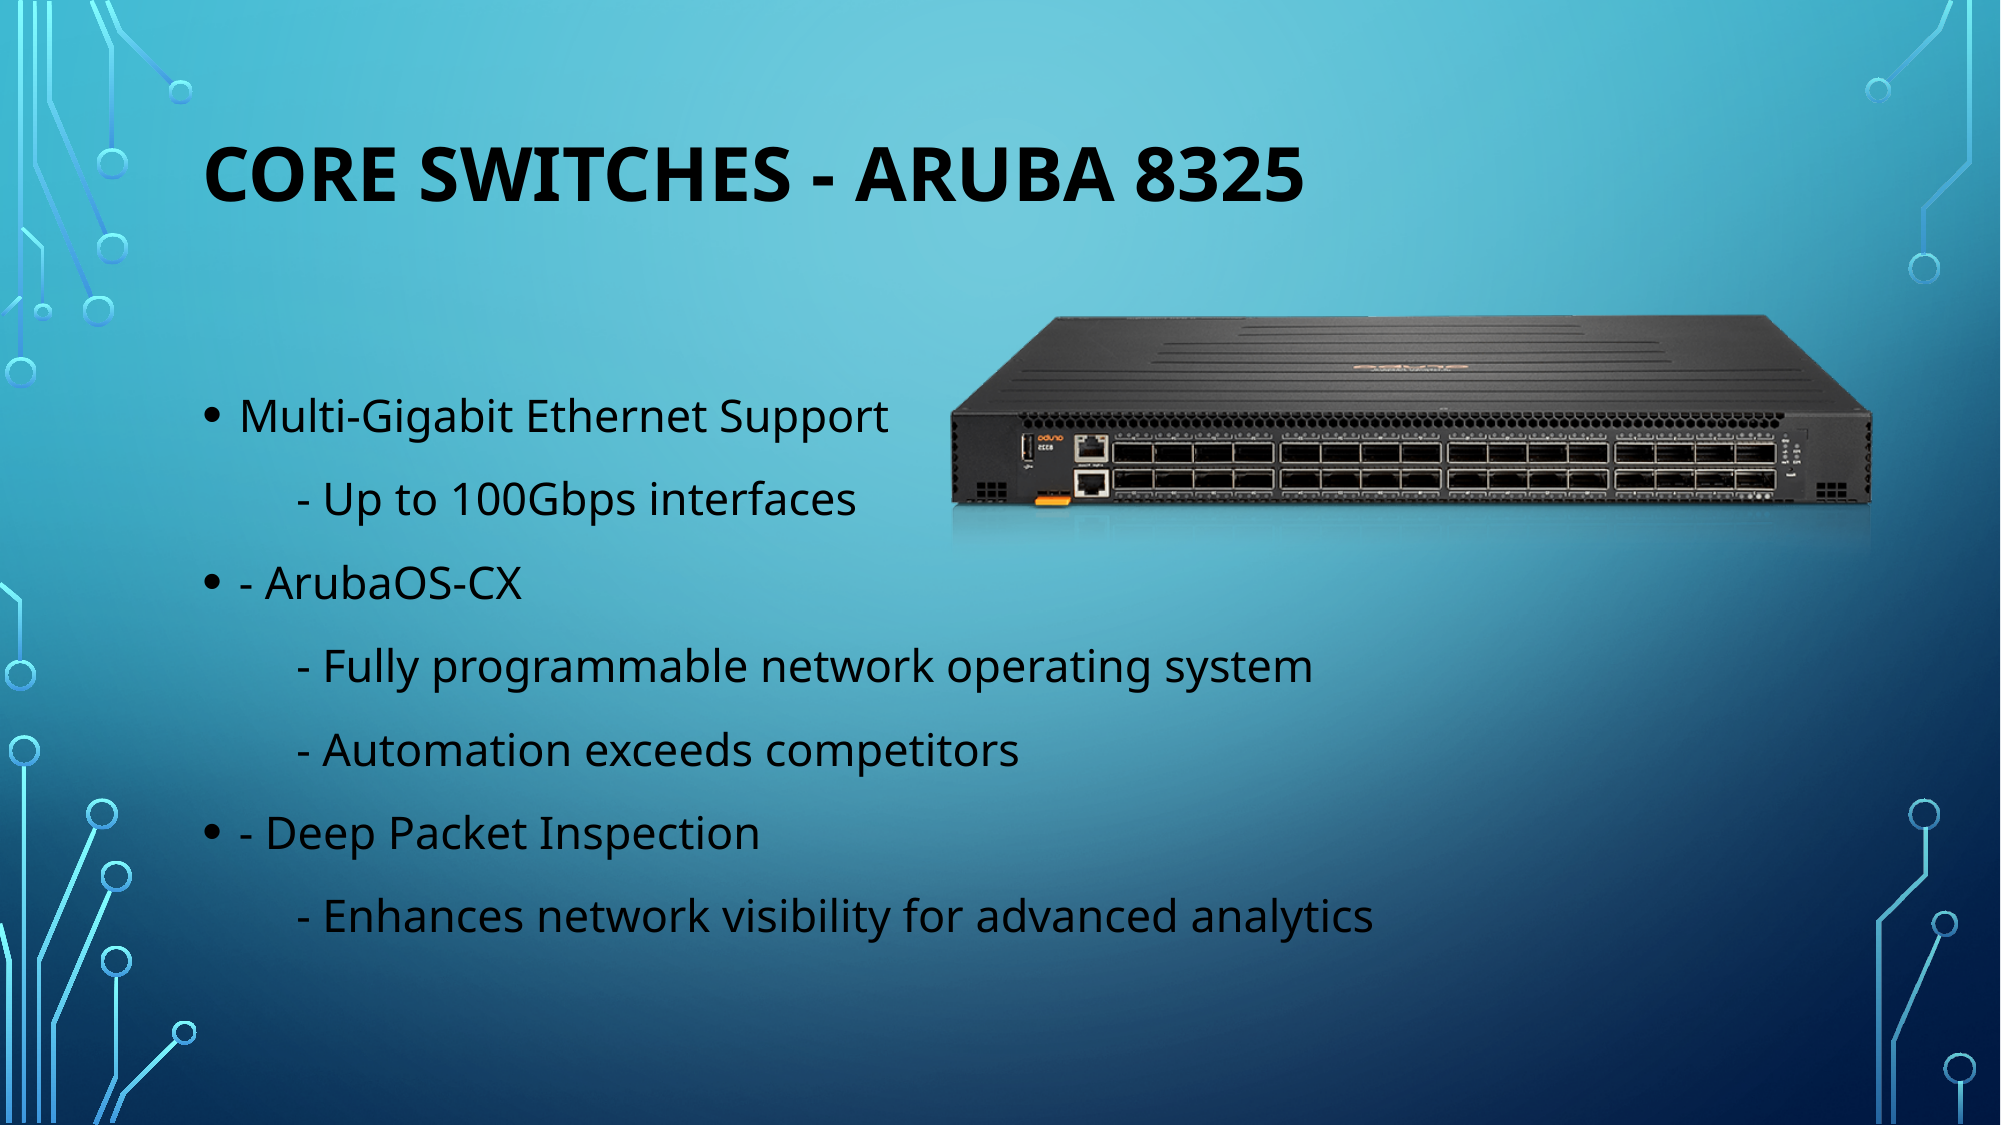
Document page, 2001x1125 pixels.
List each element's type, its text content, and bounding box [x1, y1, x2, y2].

picture [857, 59, 1965, 752]
list Multi-Gigabit Ethernet Support - Up to 100Gbps interfaces - ArubaOS-CX - Fully programmable network operating system - Automation exceeds competitors - Deep Packet Inspection - Enhances network visibility for advanced analytics [187, 369, 1813, 950]
title Core Switches - Aruba 8325 [187, 101, 857, 344]
